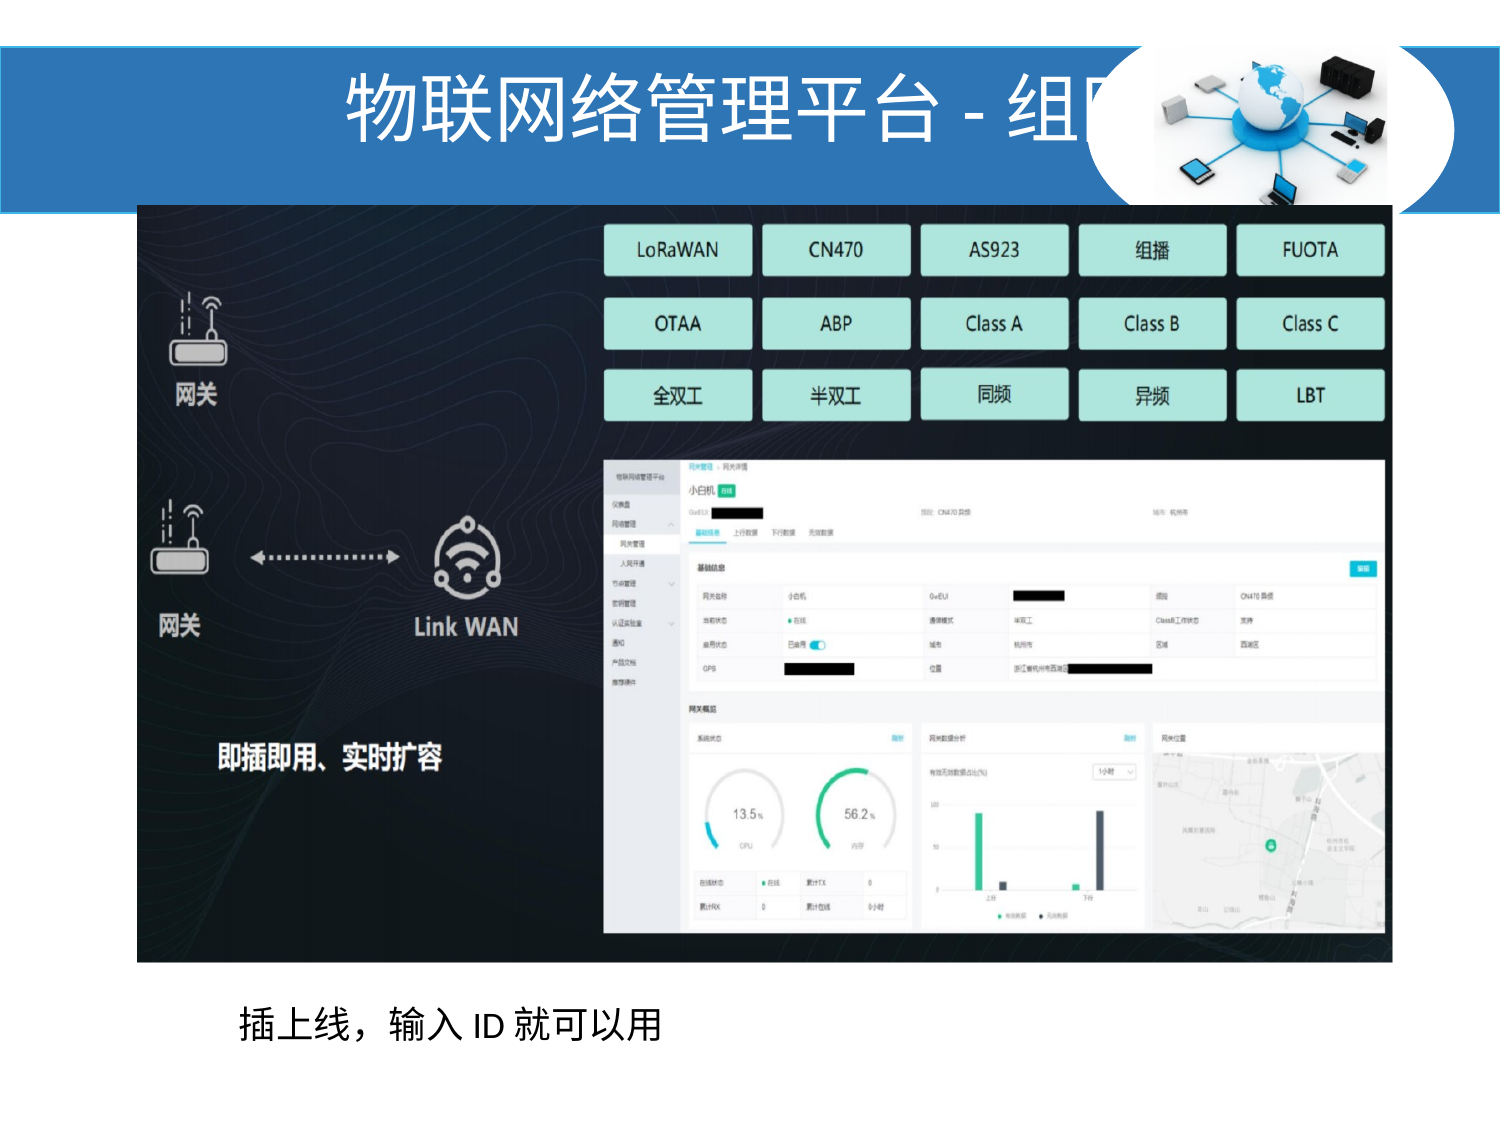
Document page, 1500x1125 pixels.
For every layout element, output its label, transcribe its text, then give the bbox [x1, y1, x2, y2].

text_box 插上线，输入ID就可以用 [223, 993, 679, 1053]
title 物联网络管理平台-组网 [75, 18, 1425, 206]
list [136, 205, 1393, 963]
